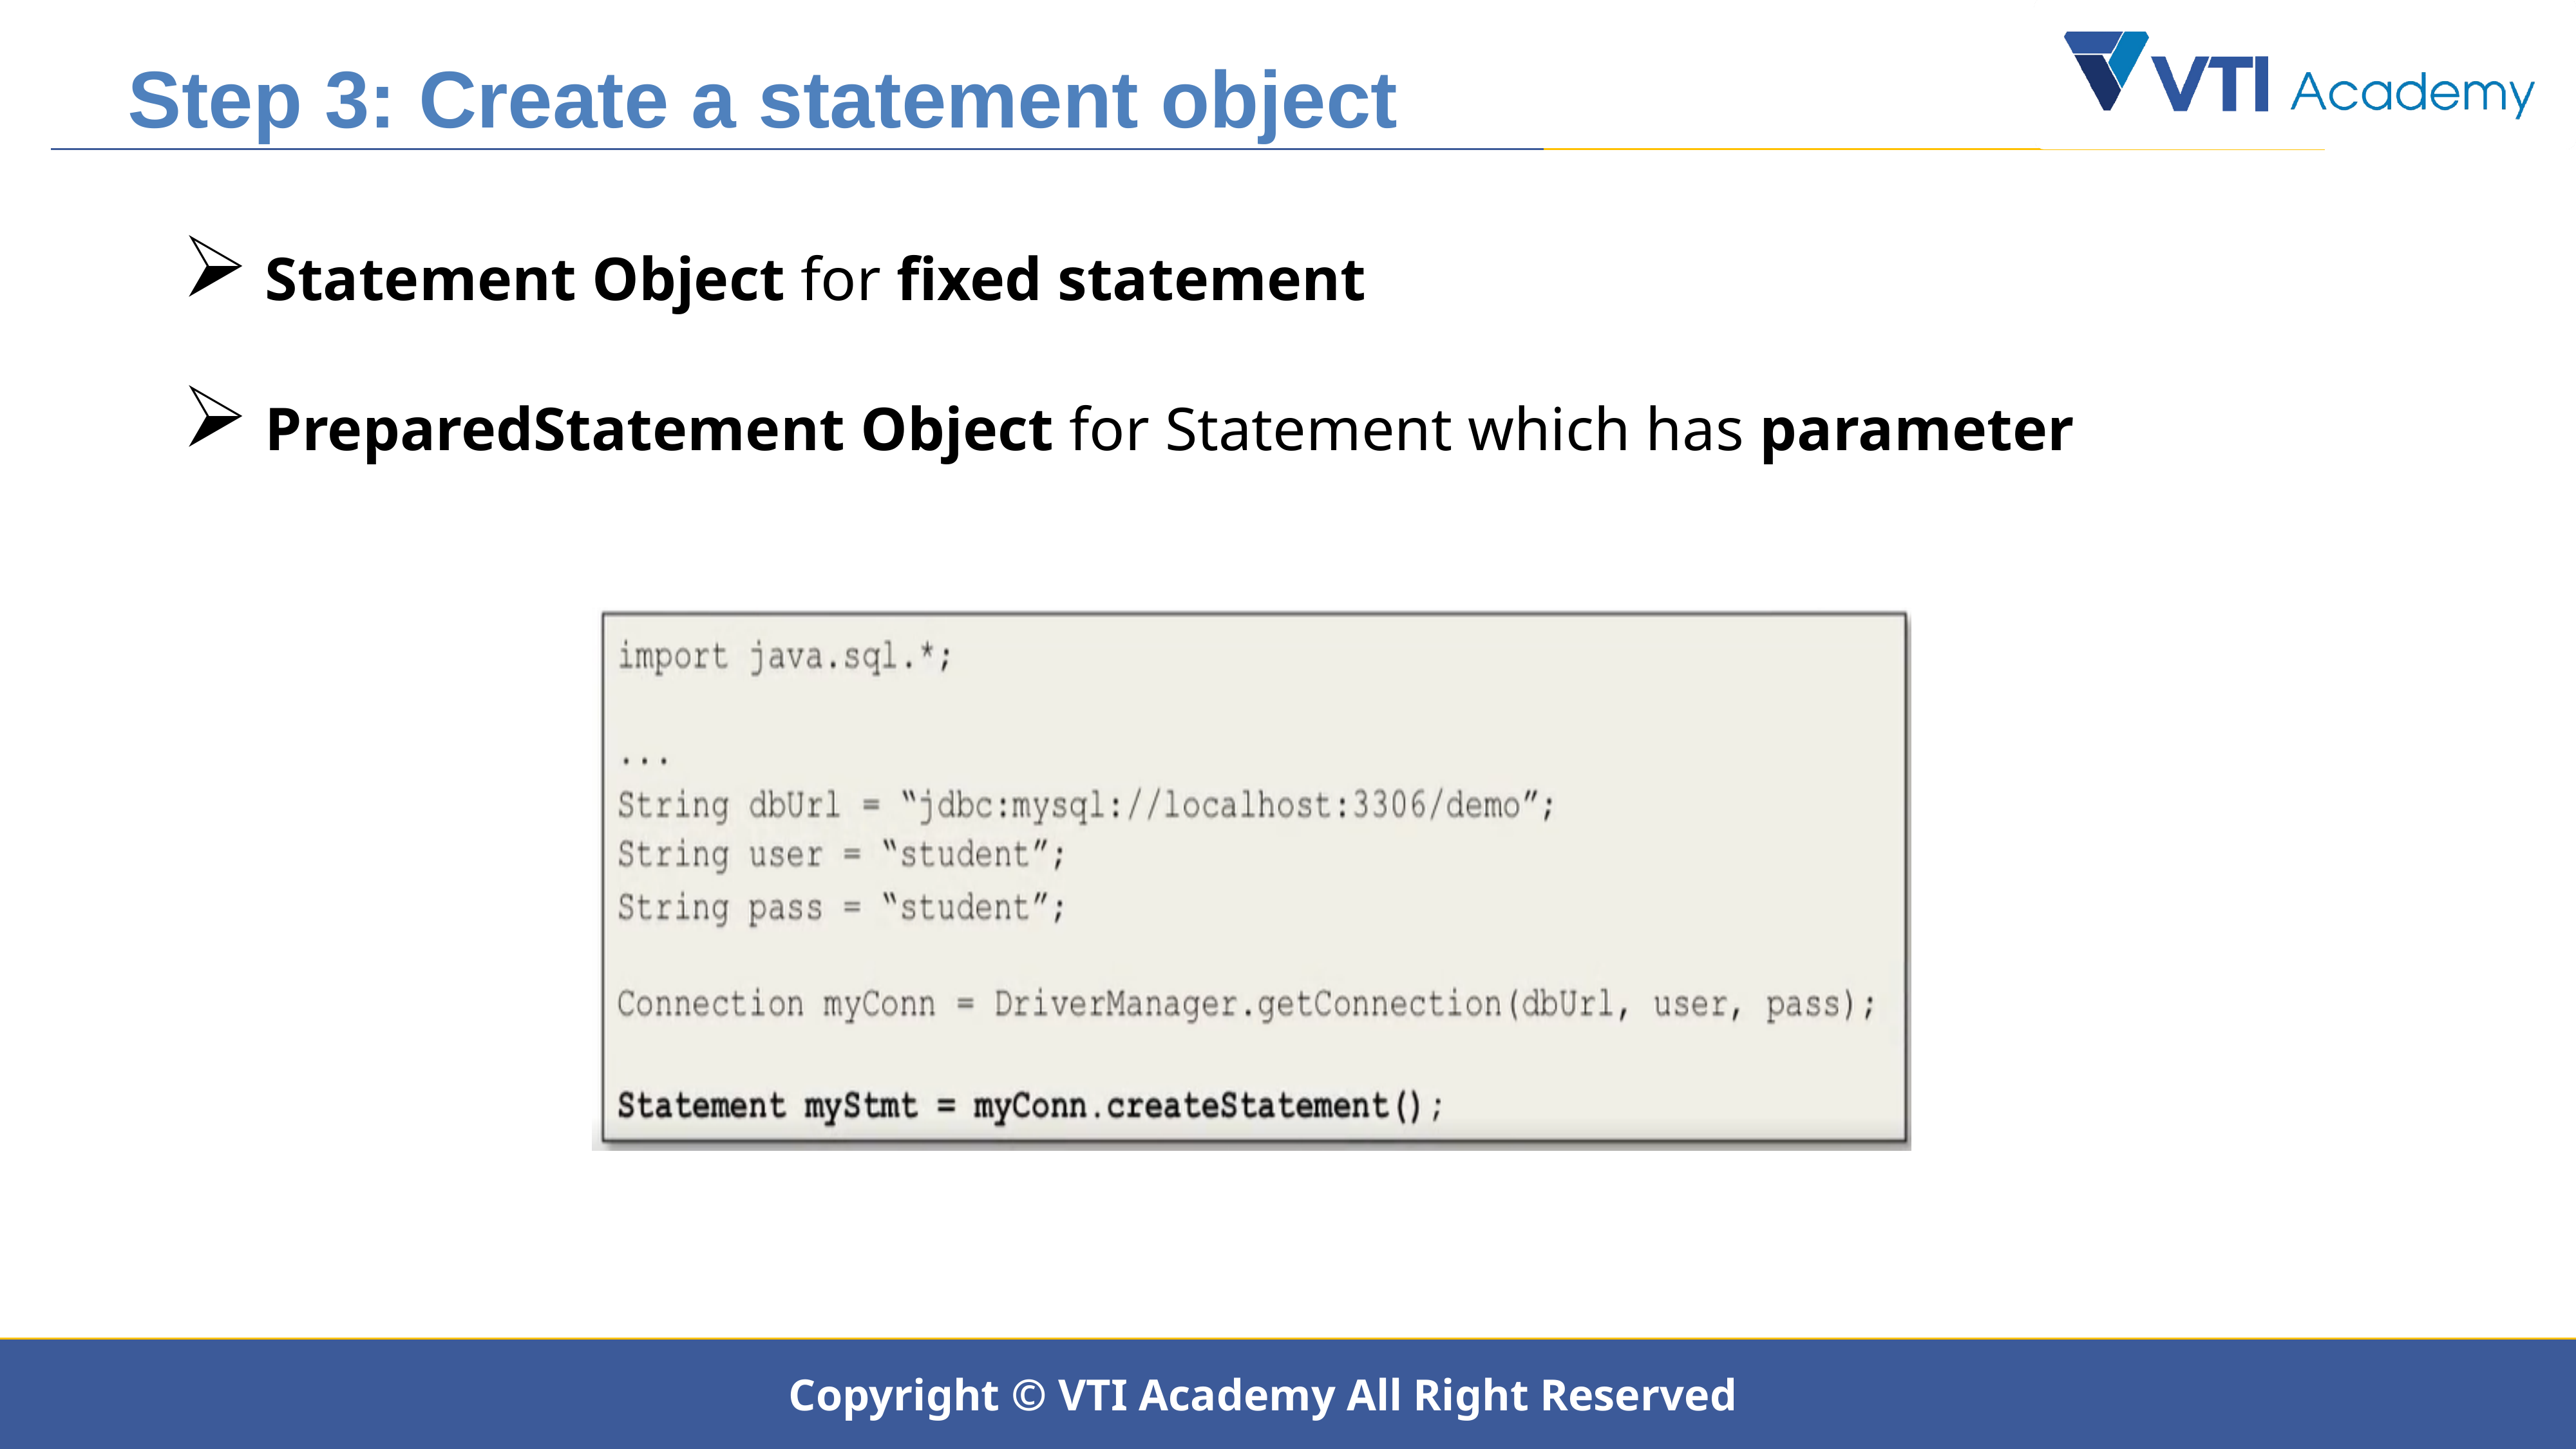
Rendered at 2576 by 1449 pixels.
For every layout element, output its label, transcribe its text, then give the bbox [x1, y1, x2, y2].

text_box Step 3: Create a statement object [118, 53, 1552, 138]
picture [2034, 0, 2576, 149]
text_box Statement Object for fixed statement PreparedStatement Object for Statement which has parameter [172, 236, 2214, 539]
picture [592, 607, 1912, 1151]
